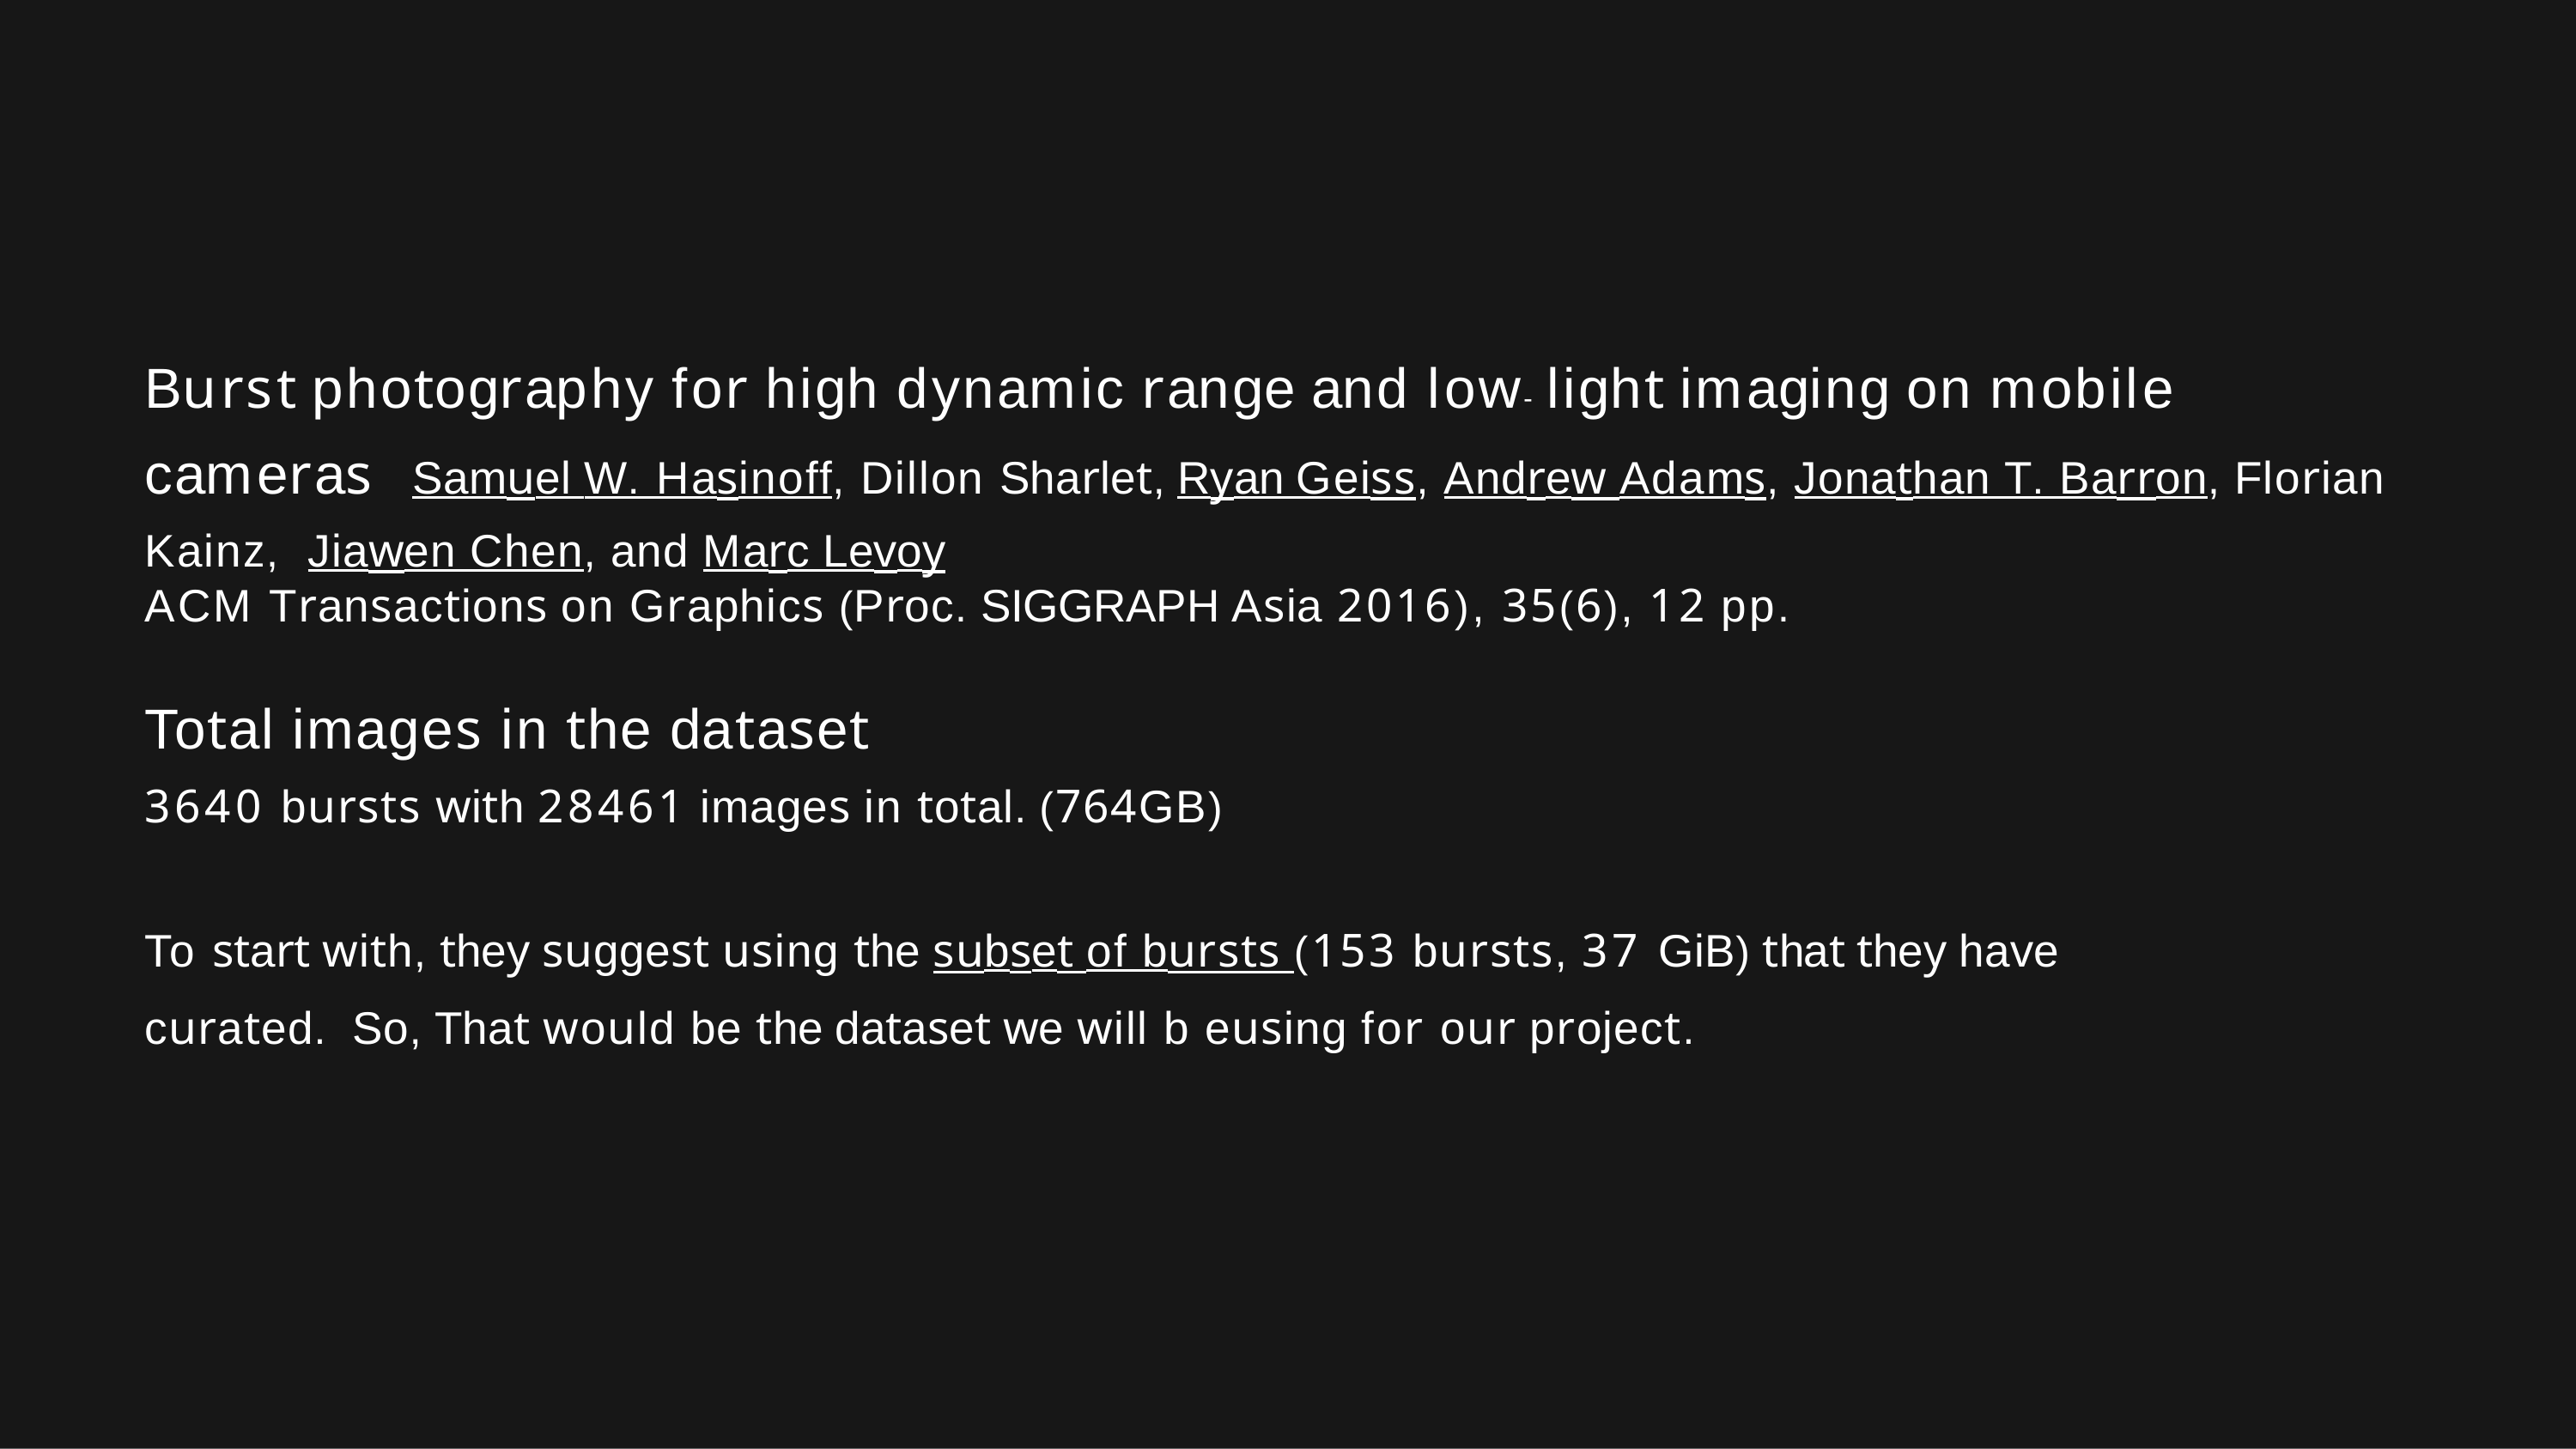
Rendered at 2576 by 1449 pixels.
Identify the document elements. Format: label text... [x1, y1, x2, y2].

text_box ACM Transactions on Graphics (Proc. SIGGRAPH Asia 2016), 35(6), 12 pp. Total images in the dataset 3640 bursts with 28461 images in total. (764GB) To start with, they suggest using the subset of bursts (153 bursts, 37 GiB) that they have curated. So, That would be the dataset we will b eusing for our project. [143, 573, 2229, 1053]
title Burst photography for high dynamic range and low-light imaging on mobile cameras Samuel W. Hasinoff, Dillon Sharlet, Ryan Geiss, Andrew Adams, Jonathan T. Barron, Florian Kainz, Jiawen Chen, and Marc Levoy [143, 330, 2409, 584]
